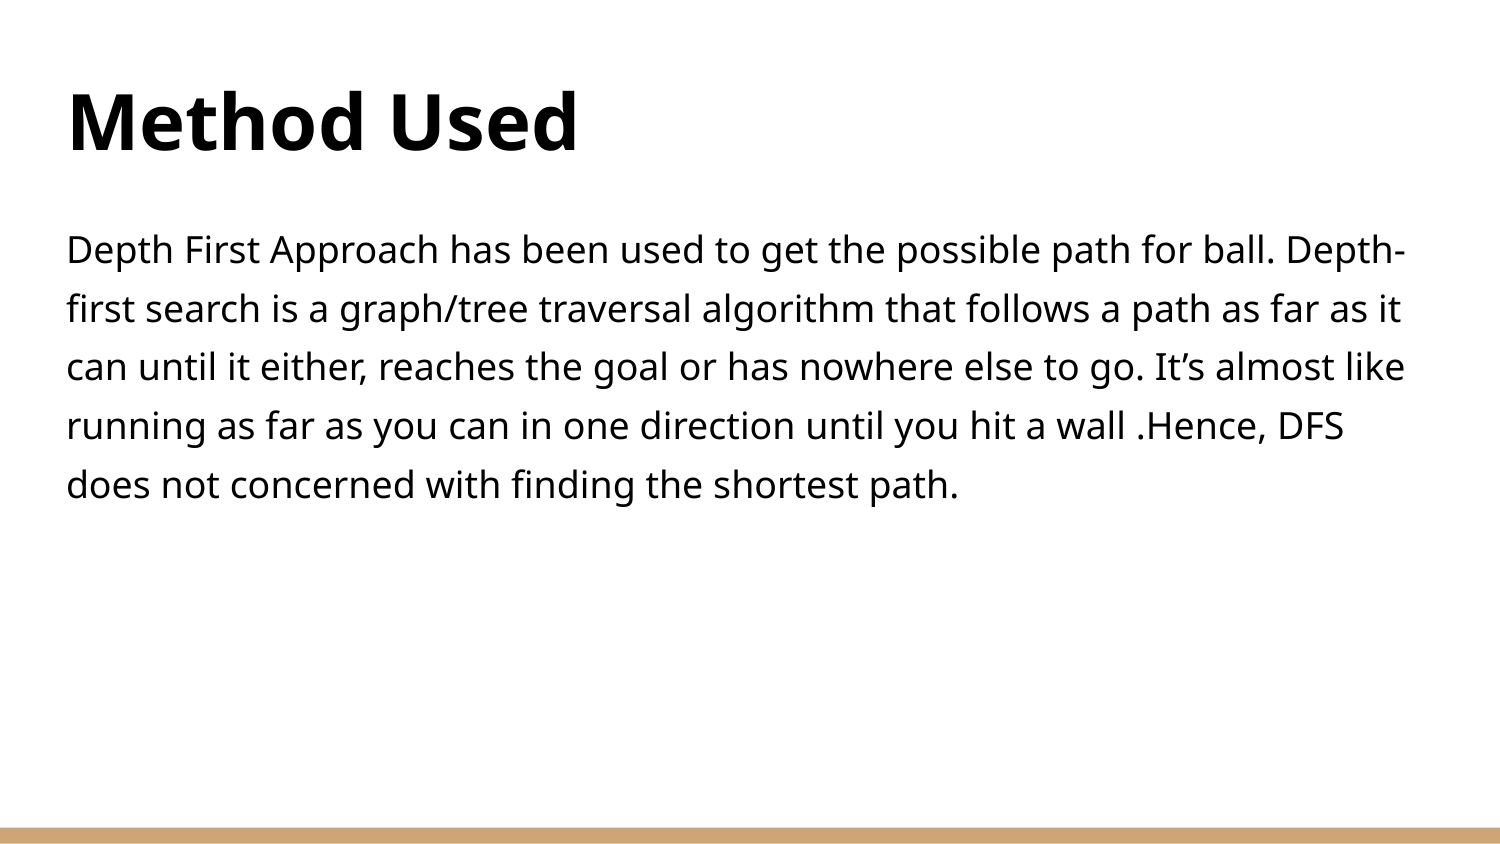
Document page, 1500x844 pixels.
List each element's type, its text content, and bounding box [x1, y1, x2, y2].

title Method Used [51, 51, 1449, 189]
list Depth First Approach has been used to get the possible path for ball. Depth-first search is a graph/tree traversal algorithm that follows a path as far as it can until it either, reaches the goal or has nowhere else to go. It’s almost like running as far as you can in one direction until you hit a wall .Hence, DFS does not concerned with finding the shortest path. [51, 200, 1449, 752]
